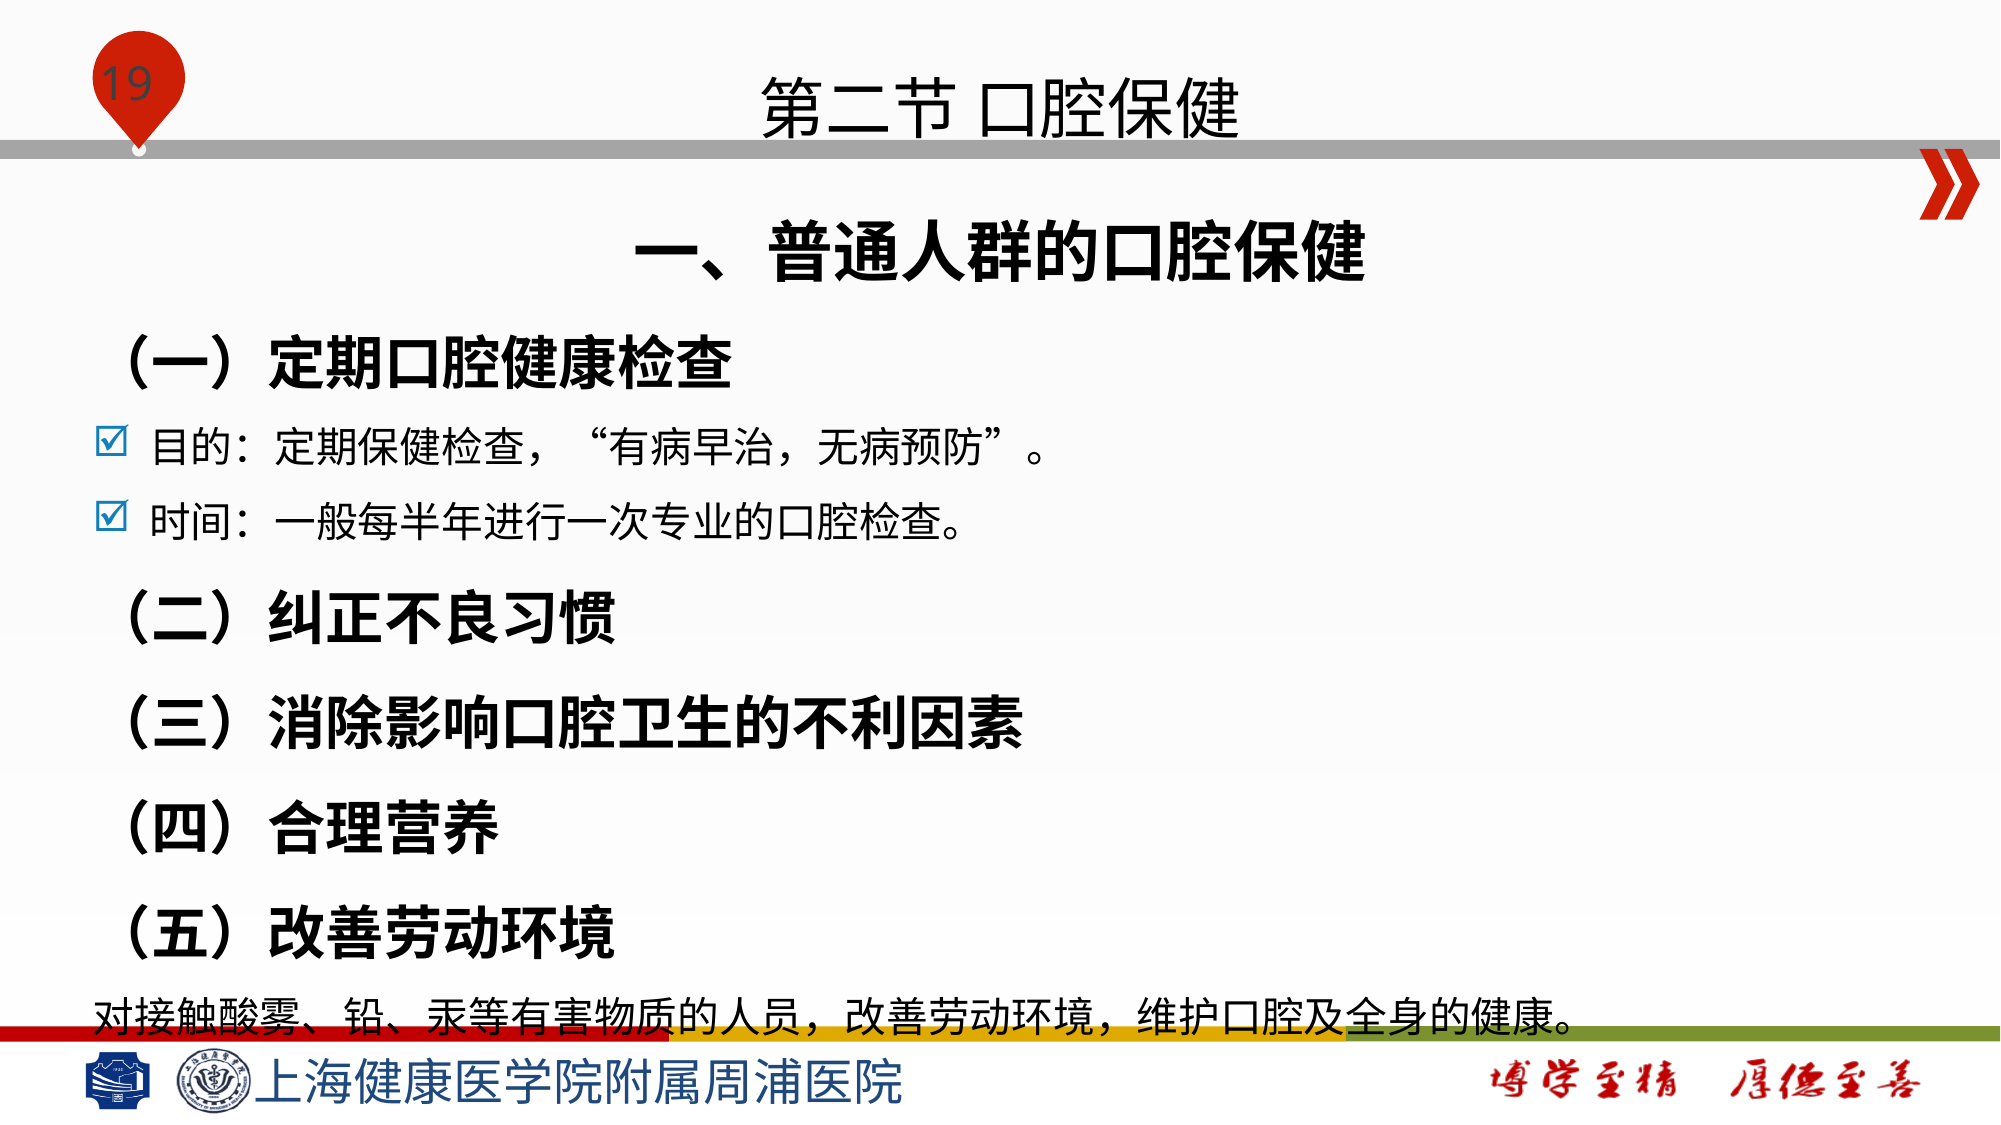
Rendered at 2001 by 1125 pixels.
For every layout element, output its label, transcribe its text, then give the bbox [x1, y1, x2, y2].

list [0, 7, 468, 80]
picture [70, 1042, 260, 1121]
title 第二节 口腔保健 [137, 59, 1863, 278]
text_box 一、普通人群的口腔保健 [618, 161, 1383, 297]
picture [1458, 1043, 1955, 1124]
text_box （一）定期口腔健康检查 目的：定期保健检查，“有病早治，无病预防”。 时间：一般每半年进行一次专业的口腔检查。 （二）纠正不良习惯 （三）消除影响口腔卫生的不利因素 （四）合理营养 （五）改善劳动环境 对接触酸雾、铅、汞等有害物质的人员，改善劳动环境，维护口腔及全身的健康。 [78, 283, 1922, 1049]
